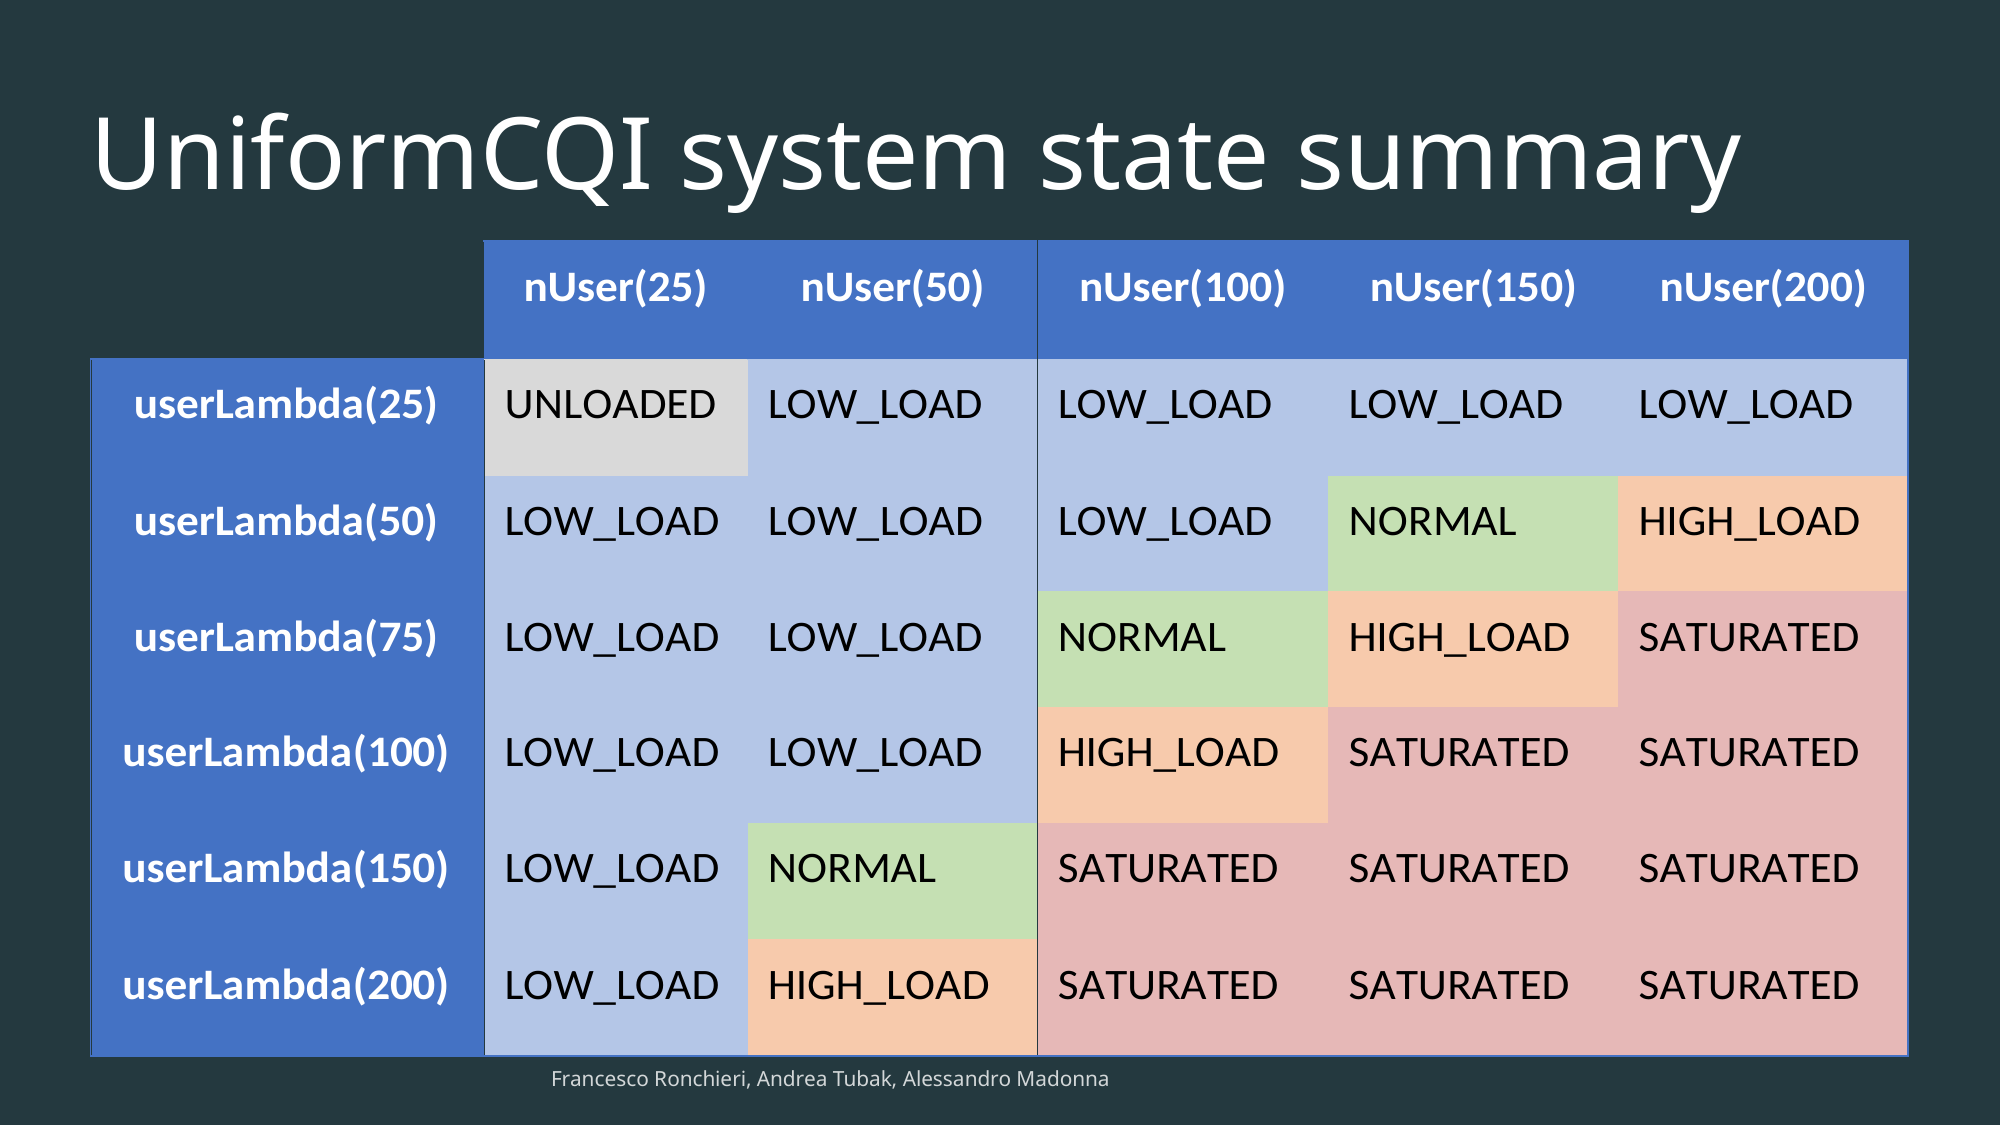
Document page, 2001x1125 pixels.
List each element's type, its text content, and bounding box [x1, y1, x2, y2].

title UniformCQI system state summary [90, 90, 1910, 239]
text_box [90, 239, 1910, 1125]
